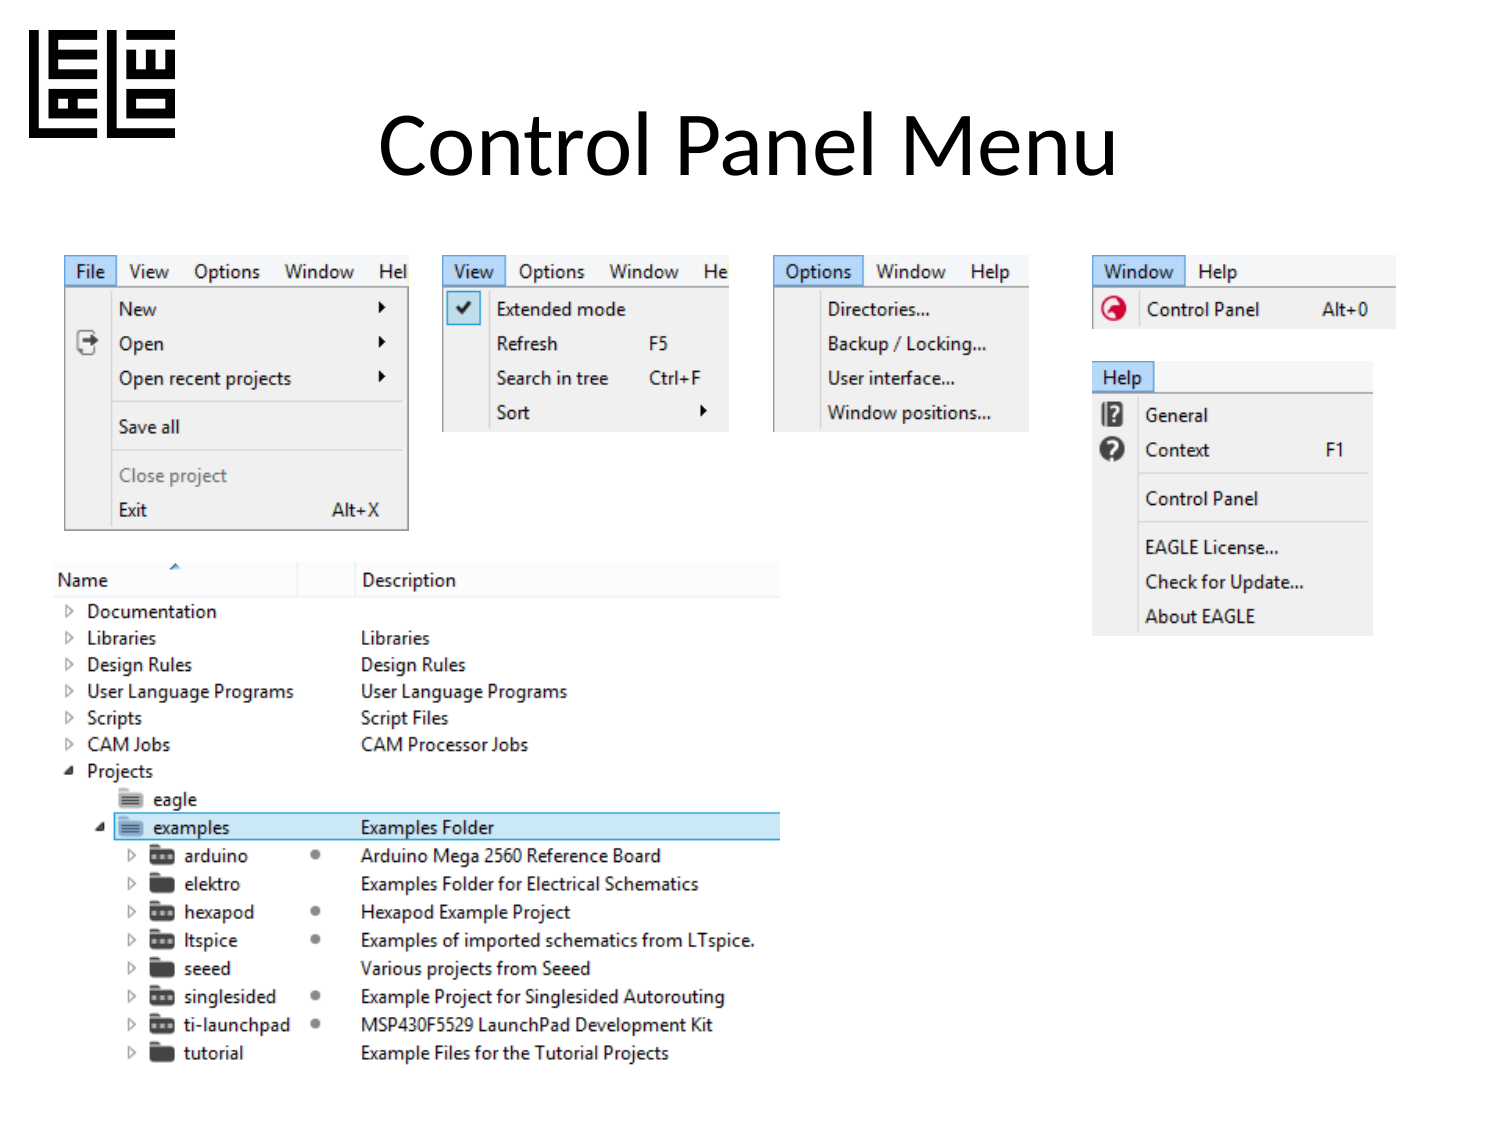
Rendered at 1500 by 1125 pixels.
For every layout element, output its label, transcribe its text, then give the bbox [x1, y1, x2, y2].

picture [29, 30, 175, 138]
title Control Panel Menu [75, 45, 1425, 233]
picture [442, 255, 729, 433]
picture [52, 562, 780, 1088]
picture [773, 255, 1029, 433]
picture [64, 255, 409, 531]
picture [1092, 361, 1373, 636]
picture [1092, 255, 1396, 329]
